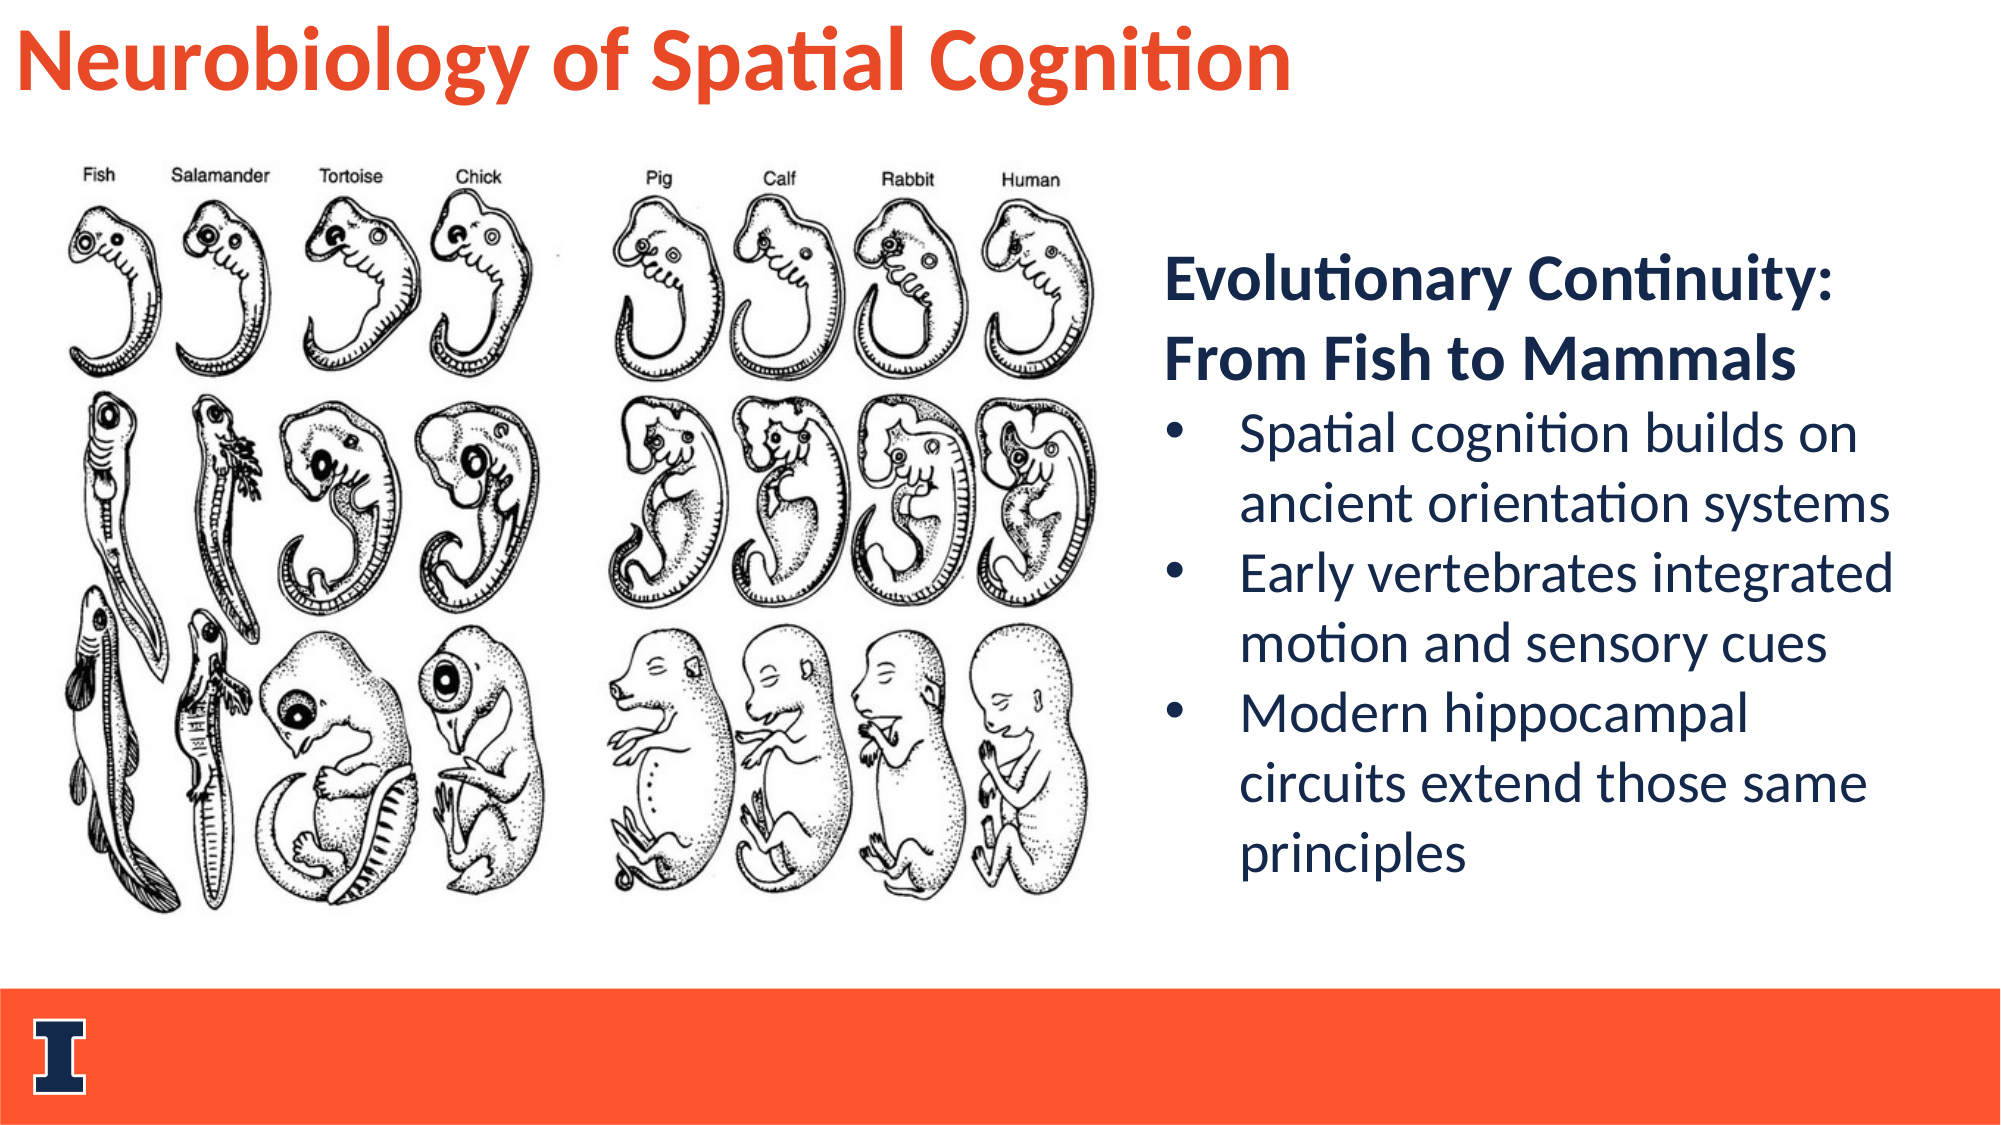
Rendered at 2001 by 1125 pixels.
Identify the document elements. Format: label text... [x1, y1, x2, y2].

text_box Neurobiology of Spatial Cognition [0, 0, 1884, 121]
text_box Evolutionary Continuity: From Fish to Mammals Spatial cognition builds on ancient orientation systems Early vertebrates integrated motion and sensory cues Modern hippocampal circuits extend those same principles [1149, 226, 1946, 892]
picture [0, 0, 2001, 1125]
